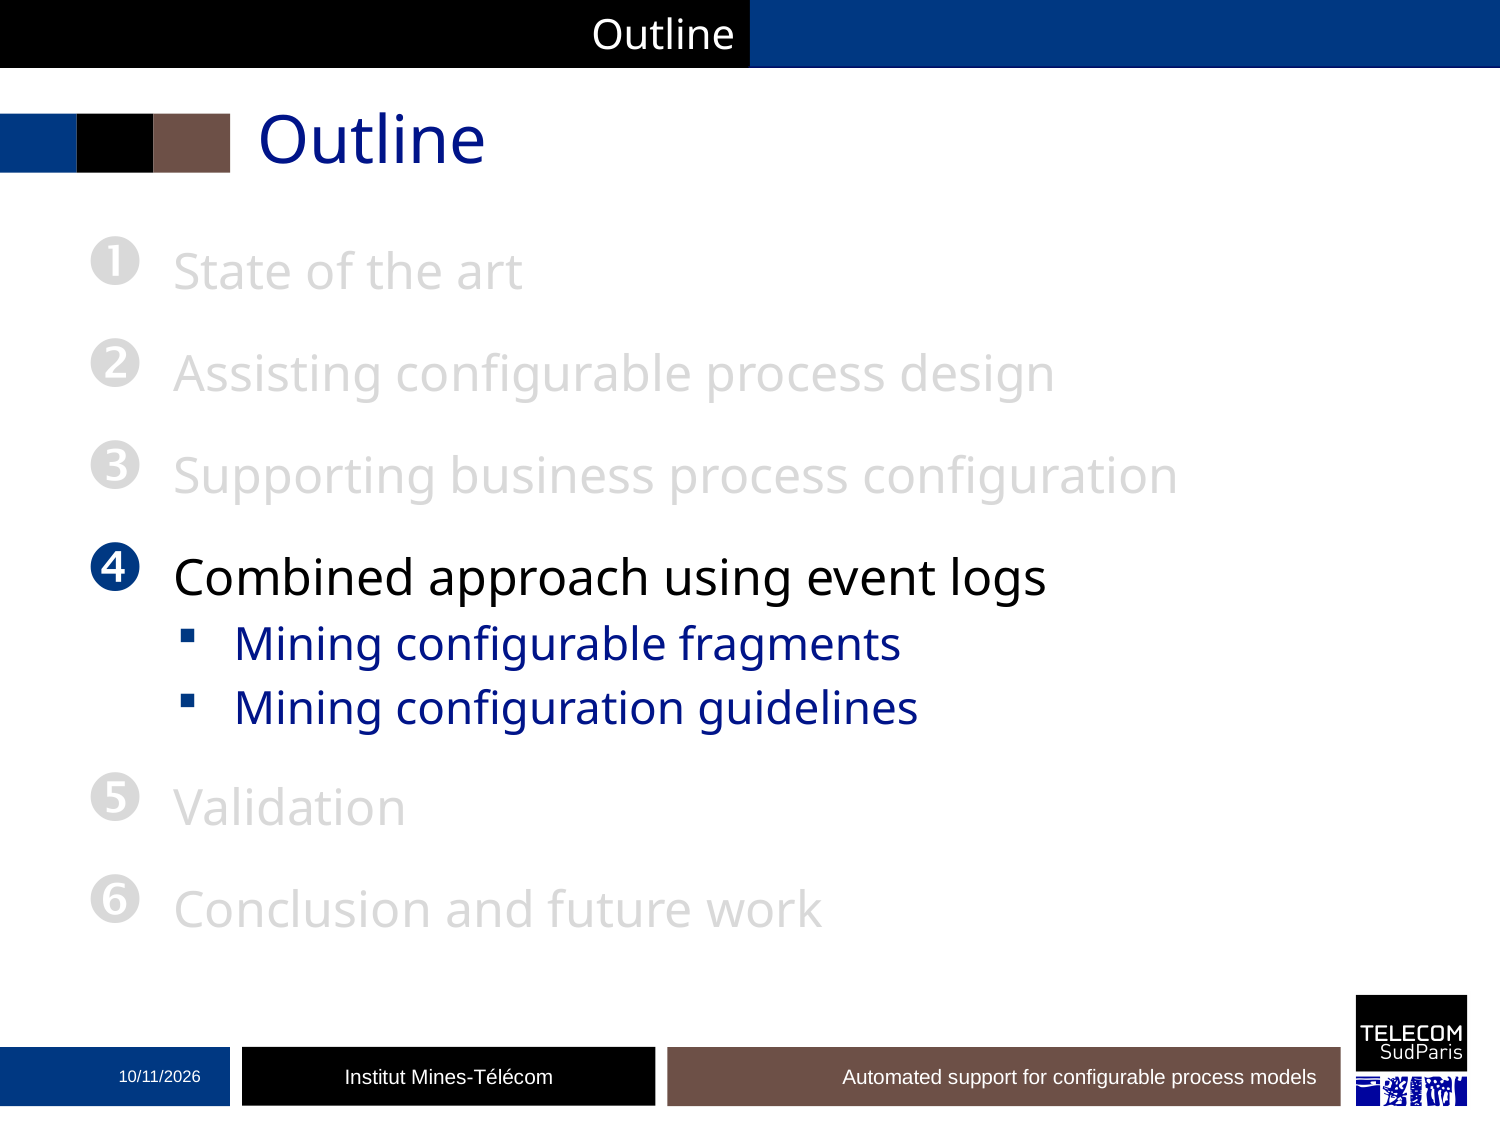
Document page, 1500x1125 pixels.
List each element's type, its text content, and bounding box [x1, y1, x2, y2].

picture [1352, 991, 1471, 1110]
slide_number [88, 1046, 232, 1106]
text_box Outline [0, 0, 748, 68]
title Outline [242, 90, 1459, 185]
list State of the art Assisting configurable process design Supporting business process configuration Combined approach using event logs Mining configurable fragments Mining configuration guidelines Validation Conclusion and future work [70, 231, 1406, 1000]
text_box [748, 0, 1500, 68]
footer Automated support for configurable process models [667, 1046, 1341, 1106]
